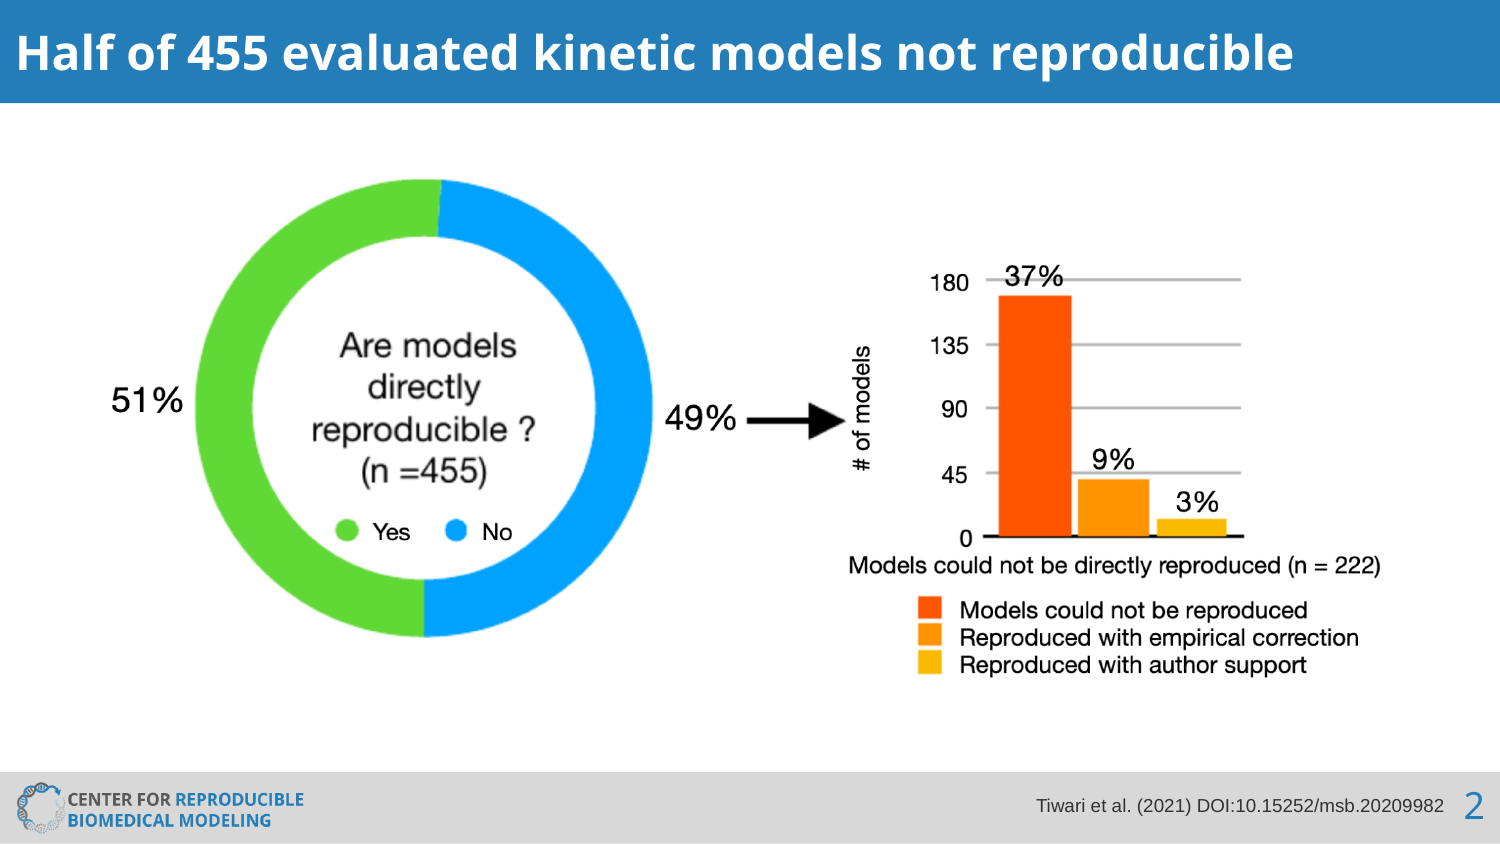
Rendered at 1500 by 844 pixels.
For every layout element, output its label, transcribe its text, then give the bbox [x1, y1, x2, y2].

title Half of 455 evaluated kinetic models not reproducible [0, 0, 1500, 104]
list Tiwari et al. (2021) DOI:10.15252/msb.20209982 [615, 786, 1459, 844]
picture [83, 179, 1402, 687]
picture [15, 781, 304, 834]
